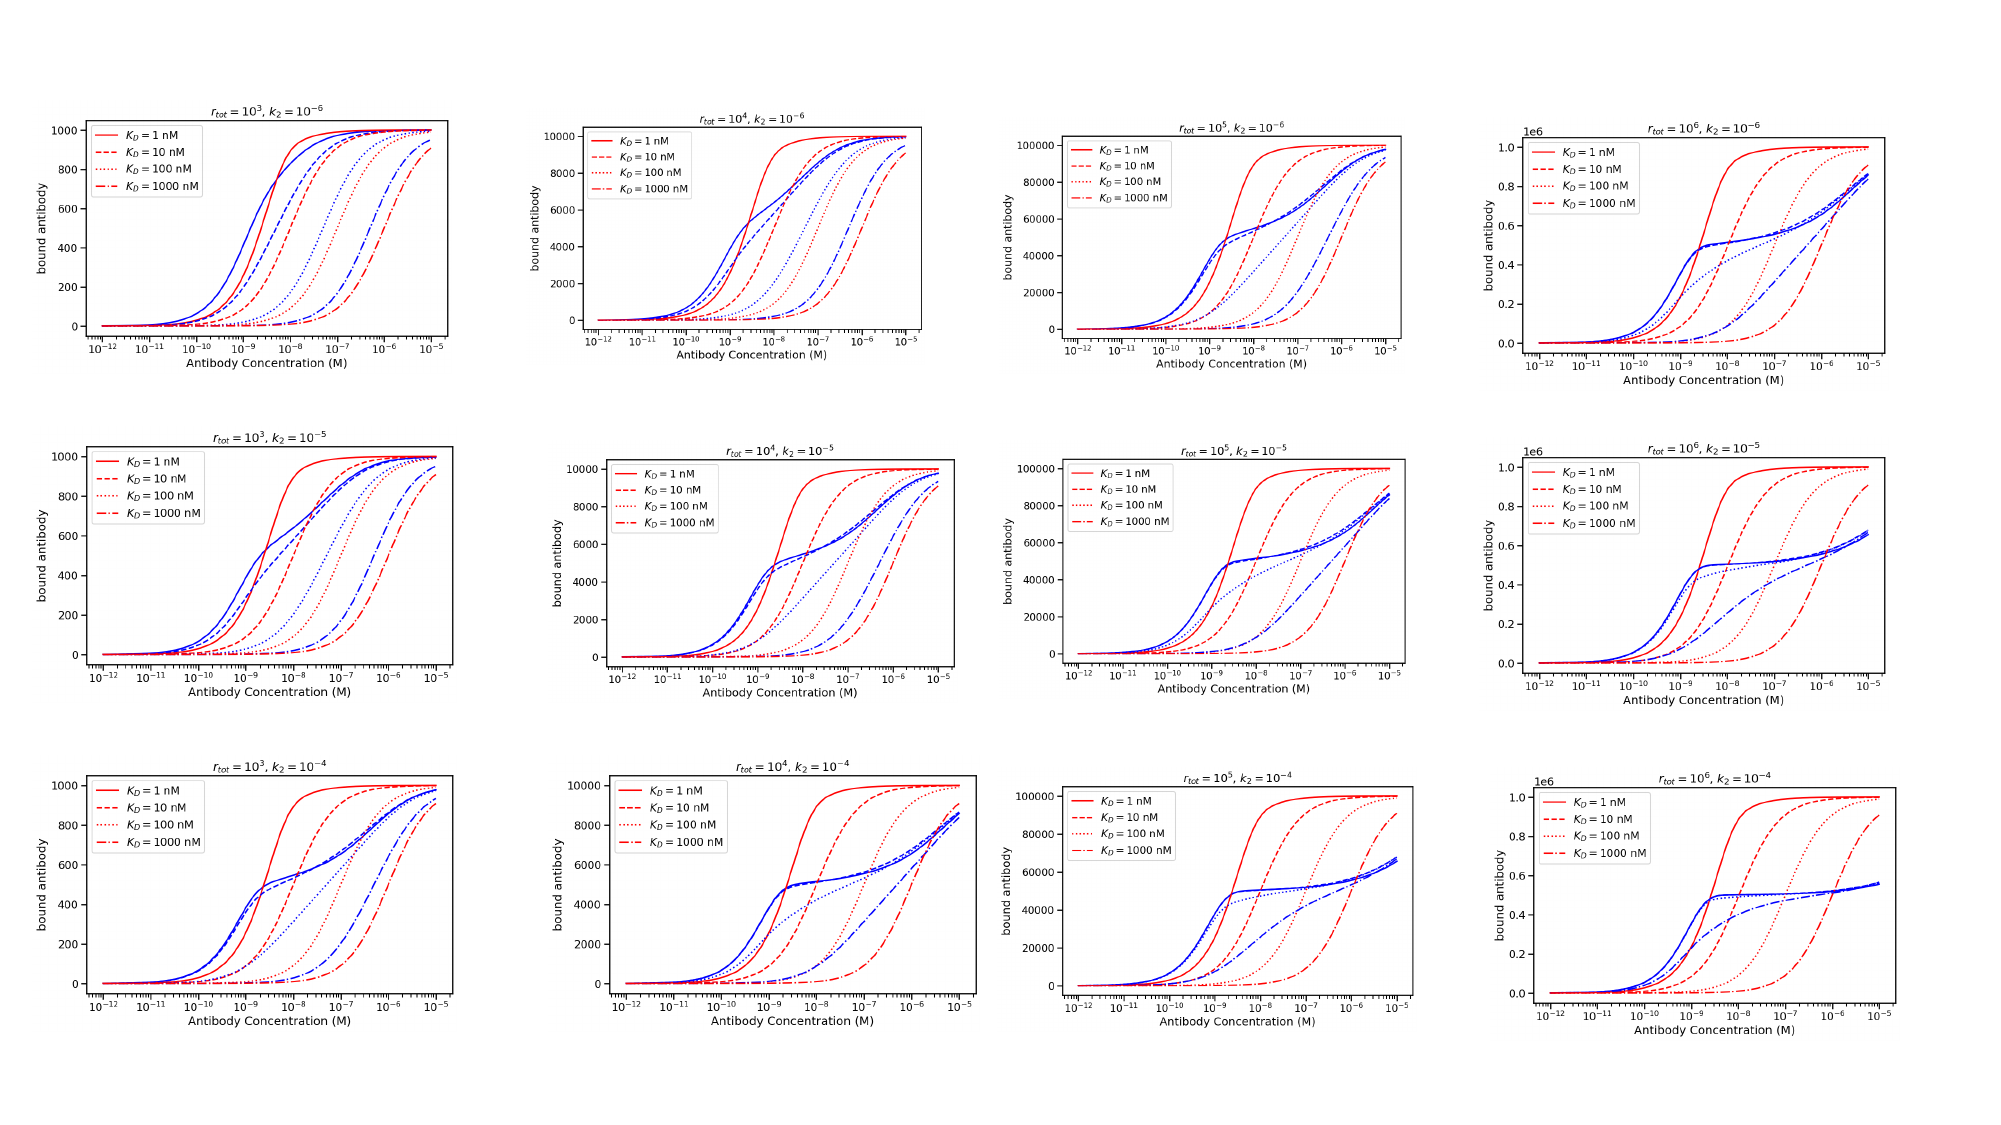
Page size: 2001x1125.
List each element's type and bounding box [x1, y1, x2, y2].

picture [547, 439, 958, 704]
picture [31, 99, 452, 374]
picture [1490, 766, 1901, 1041]
picture [999, 116, 1406, 374]
picture [31, 755, 457, 1033]
picture [1479, 437, 1890, 712]
picture [1479, 116, 1890, 391]
picture [547, 754, 981, 1033]
picture [525, 108, 926, 365]
picture [997, 766, 1418, 1033]
picture [999, 439, 1410, 700]
picture [31, 425, 457, 704]
